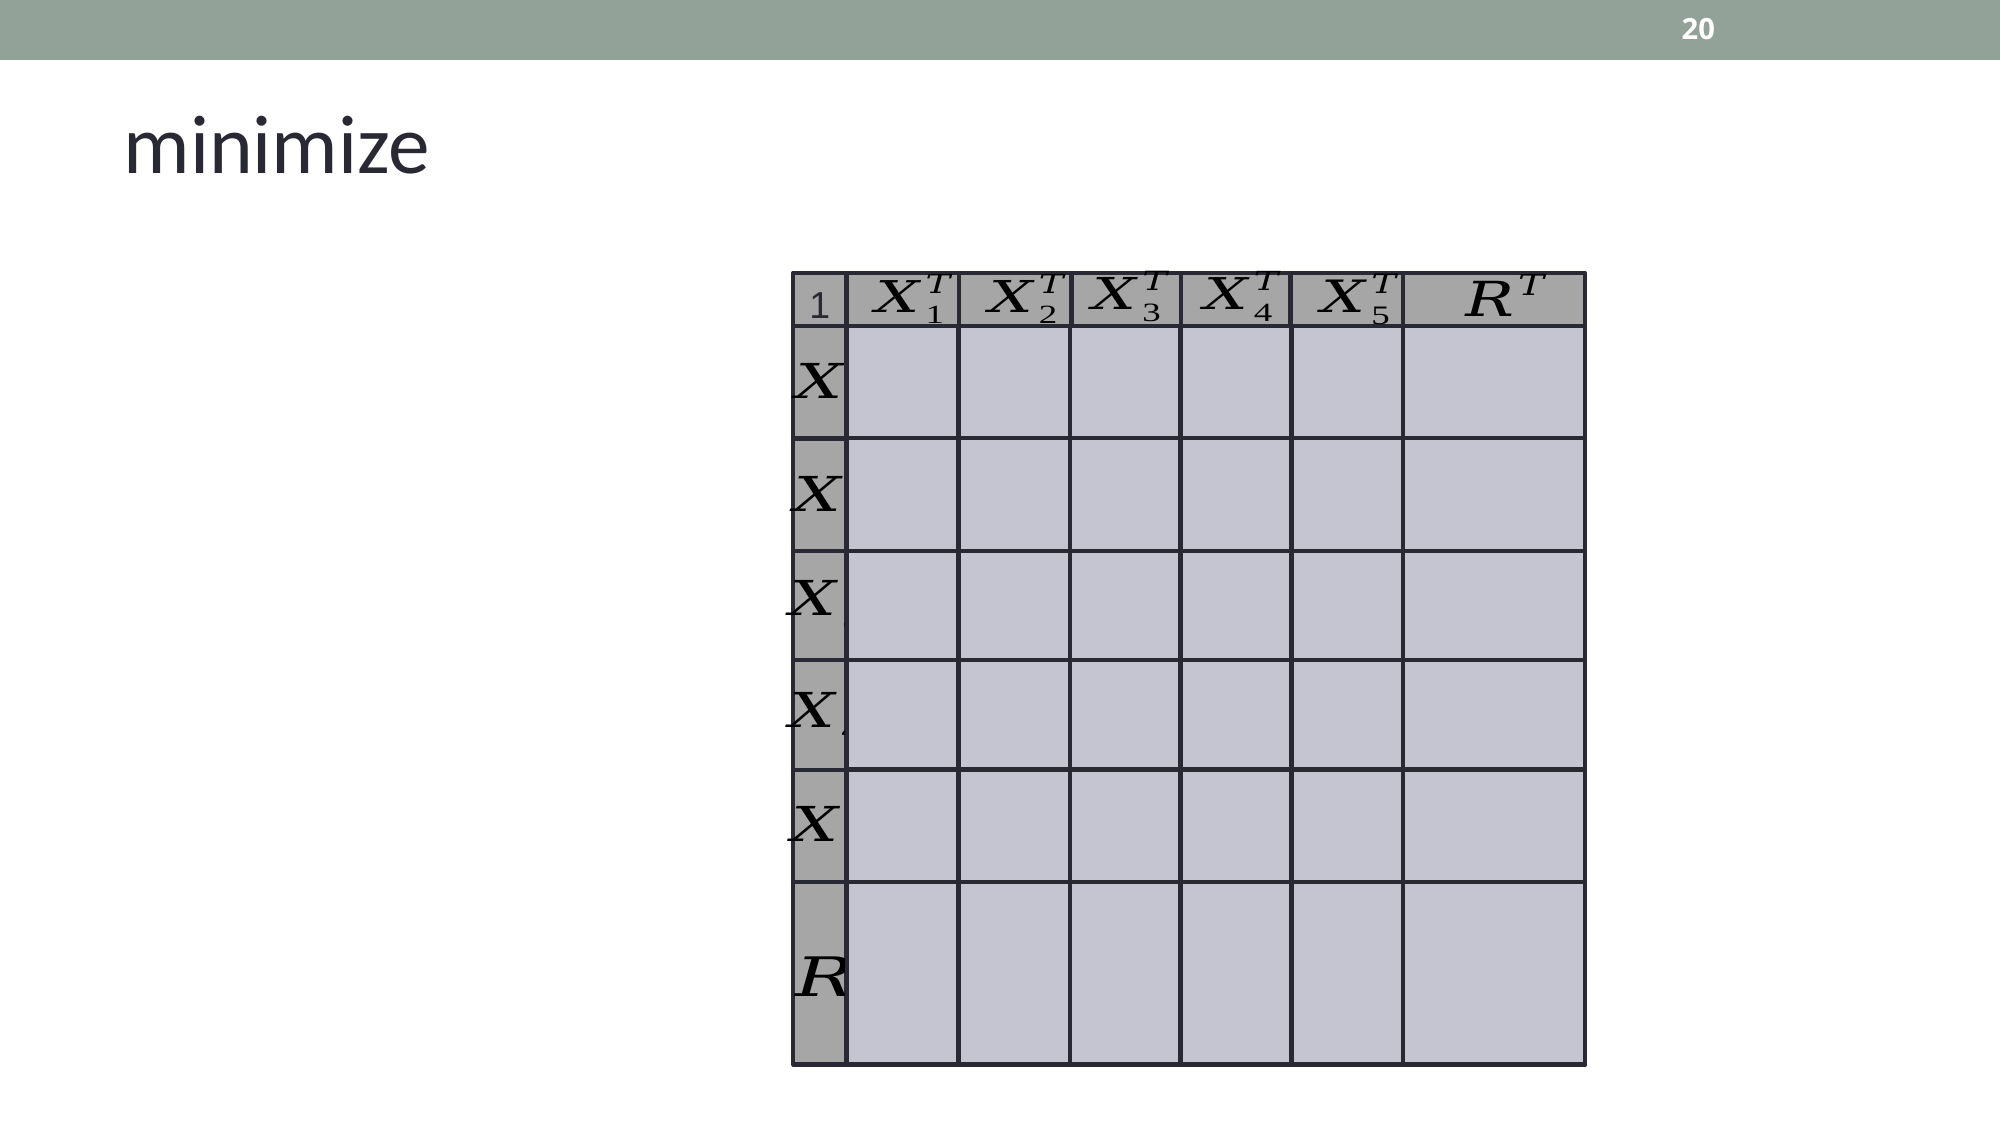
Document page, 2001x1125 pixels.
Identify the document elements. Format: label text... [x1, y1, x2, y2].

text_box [846, 336, 1586, 437]
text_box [846, 550, 1586, 659]
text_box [792, 272, 843, 322]
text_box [846, 881, 1586, 1065]
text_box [785, 438, 843, 547]
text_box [781, 550, 843, 659]
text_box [846, 437, 1586, 550]
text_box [846, 265, 1586, 331]
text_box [787, 325, 843, 436]
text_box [782, 769, 843, 883]
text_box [846, 769, 1586, 880]
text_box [846, 659, 1586, 768]
slide_number 20 [1666, 3, 1900, 57]
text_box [781, 659, 843, 769]
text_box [790, 881, 843, 1065]
